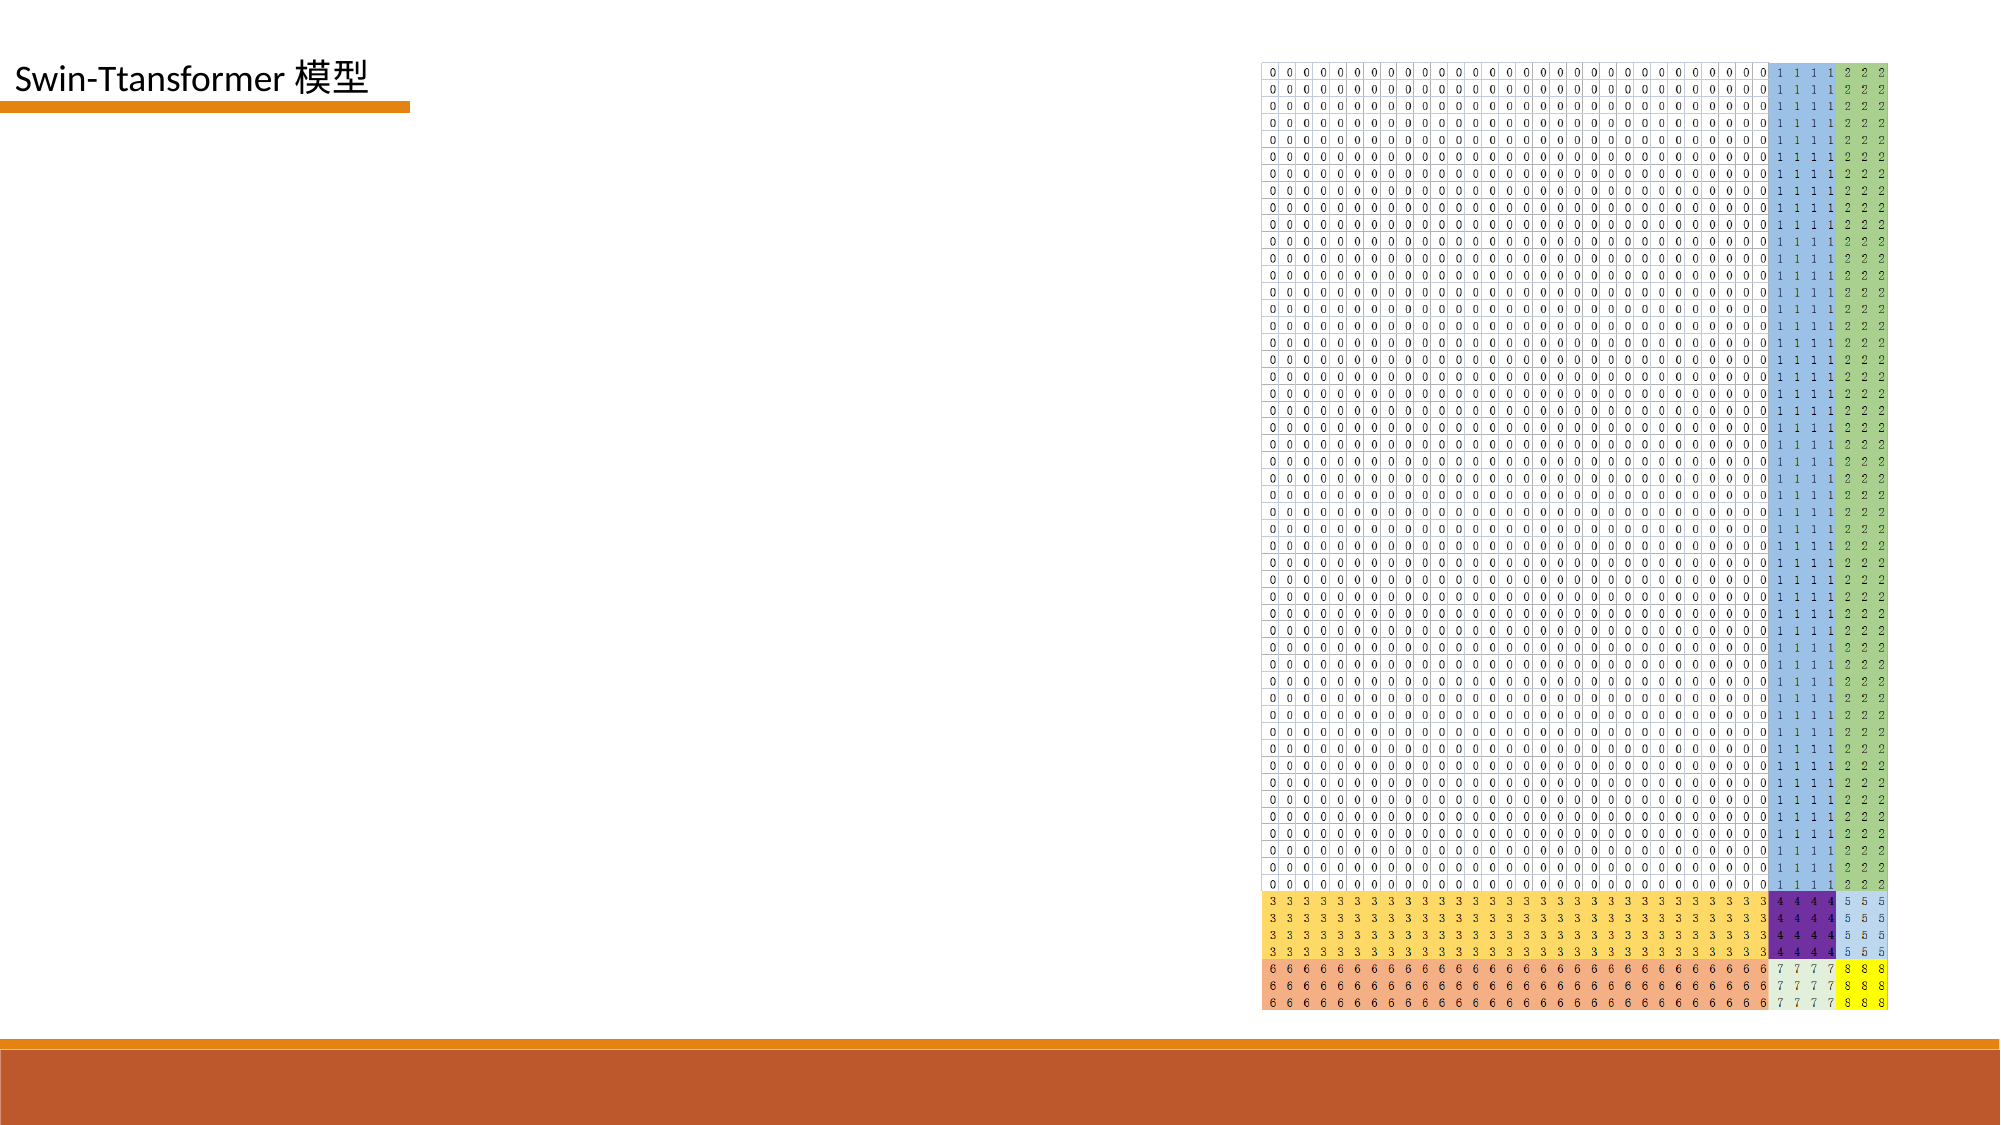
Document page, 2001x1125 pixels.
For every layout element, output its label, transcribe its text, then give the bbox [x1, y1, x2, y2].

text_box Swin-Ttansformer模型 [0, 46, 411, 106]
picture [1260, 61, 1889, 1010]
